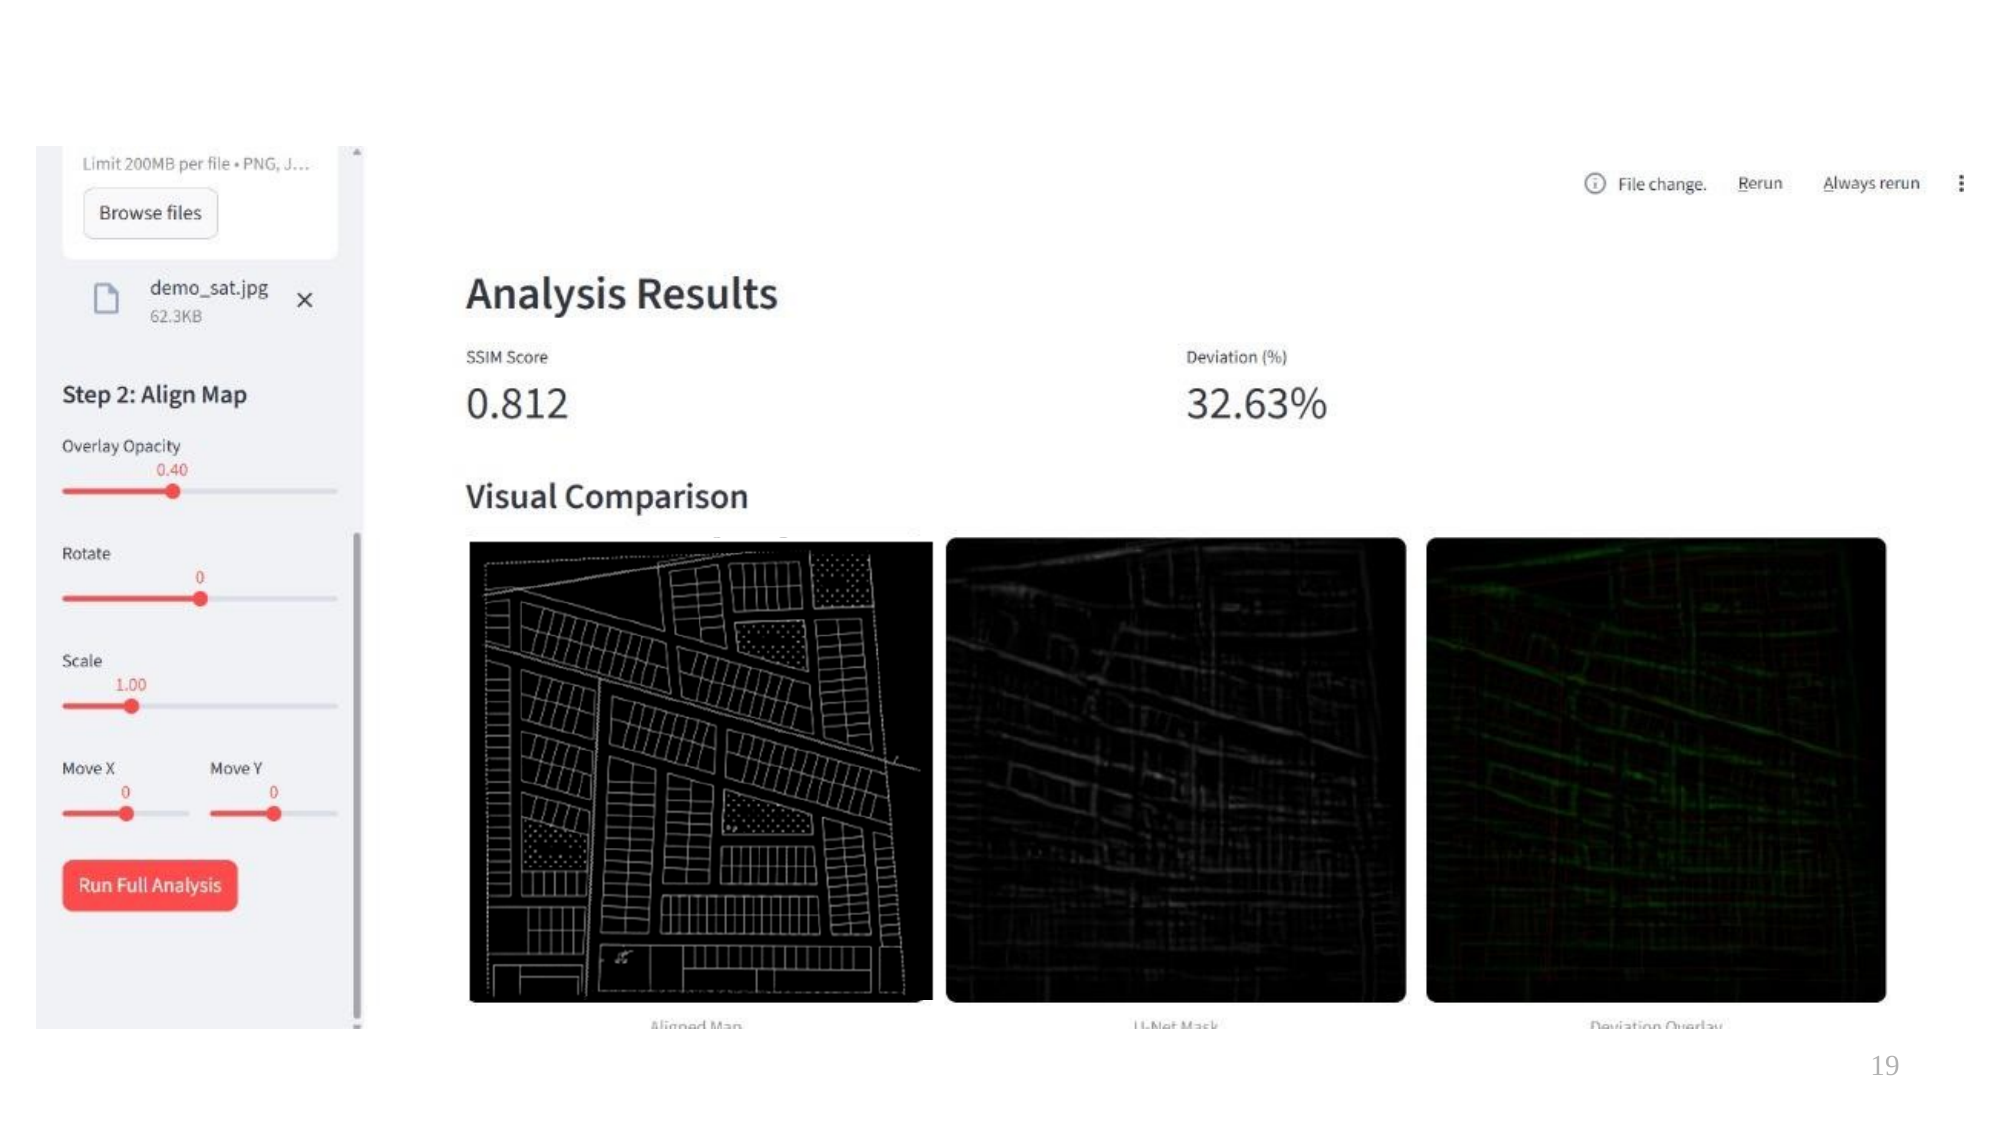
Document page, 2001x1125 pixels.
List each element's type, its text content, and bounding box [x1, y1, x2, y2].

slide_number 19 [1440, 1046, 1900, 1092]
picture [36, 146, 1964, 1029]
